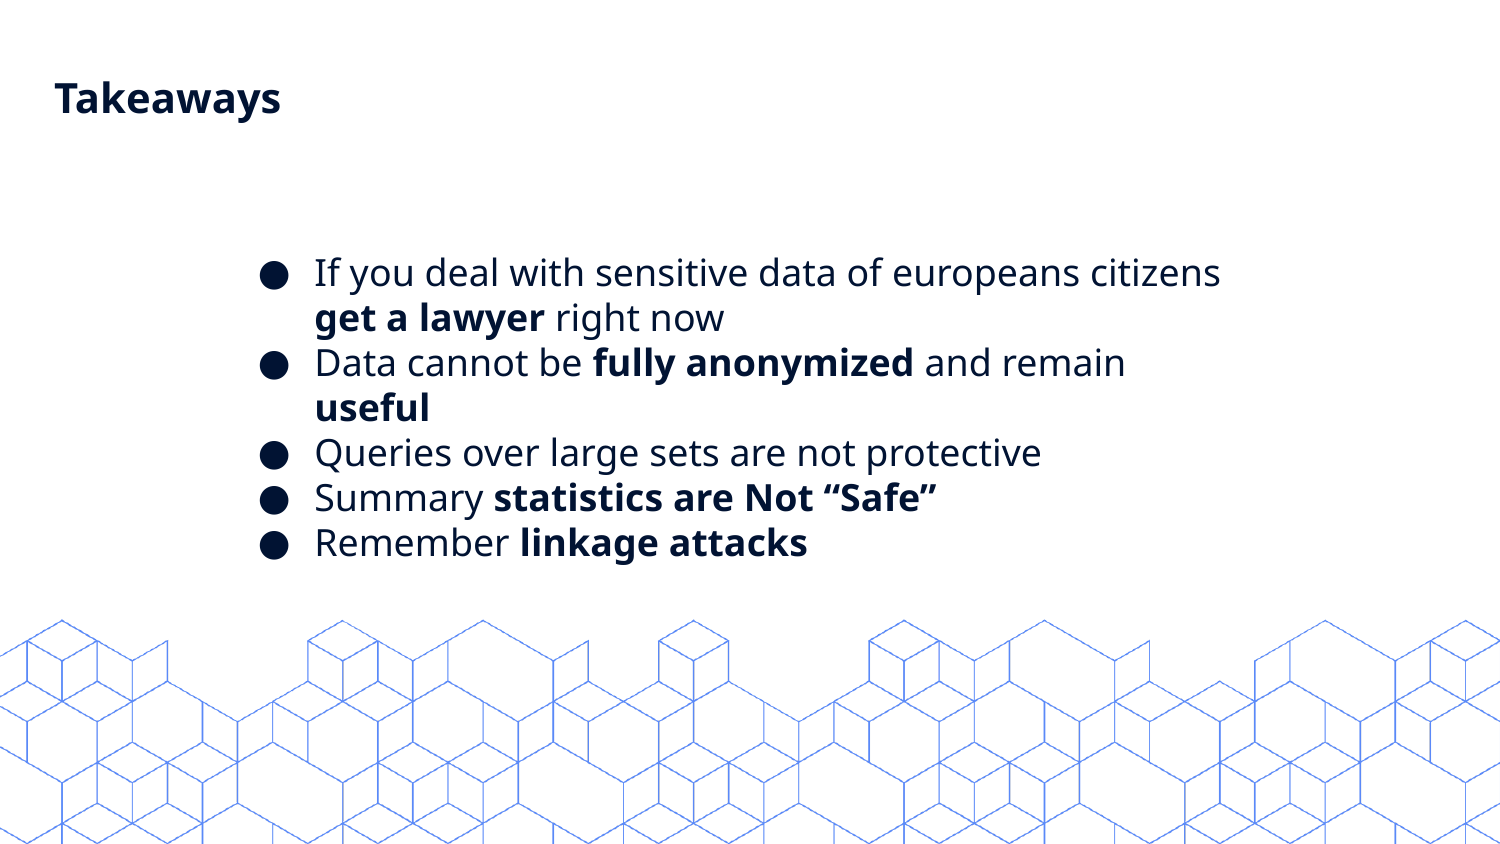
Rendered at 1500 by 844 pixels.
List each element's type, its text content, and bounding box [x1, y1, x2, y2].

title Takeaways [44, 67, 783, 128]
picture [0, 619, 1500, 844]
list If you deal with sensitive data of europeans citizens get a lawyer right now Data cannot be fully anonymized and remain useful Queries over large sets are not protective Summary statistics are Not “Safe” Remember linkage attacks [239, 233, 1261, 535]
